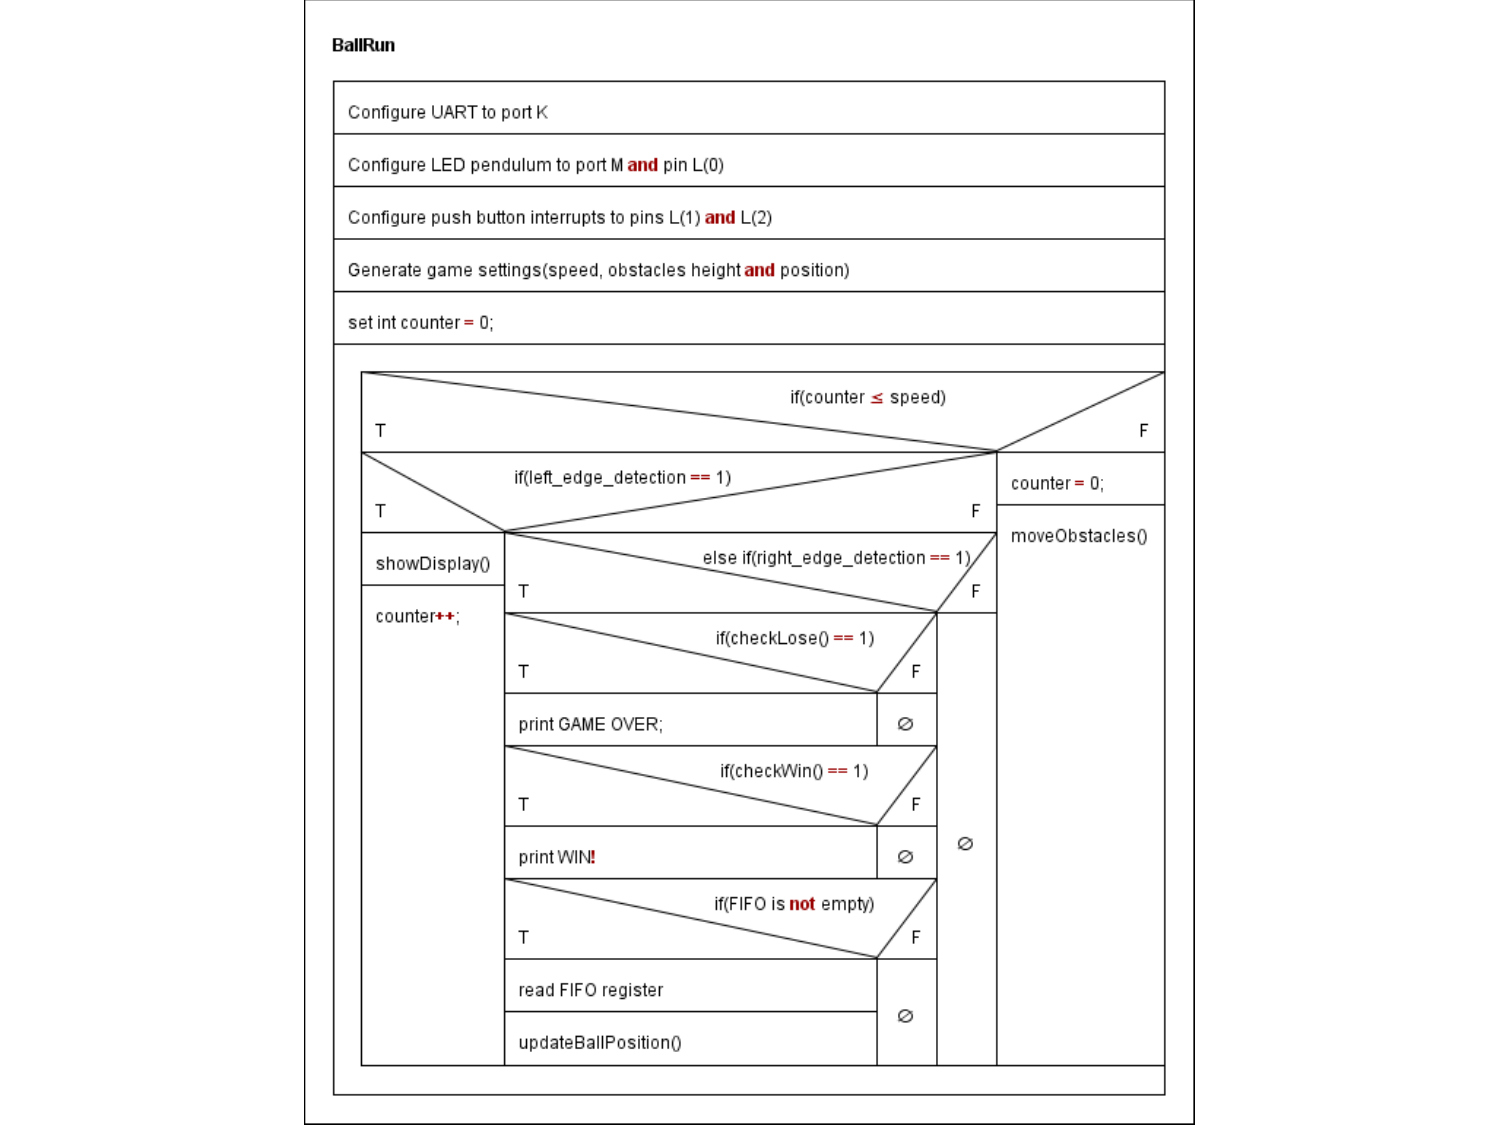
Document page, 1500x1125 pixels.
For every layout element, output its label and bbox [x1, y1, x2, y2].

picture [304, 0, 1195, 1125]
